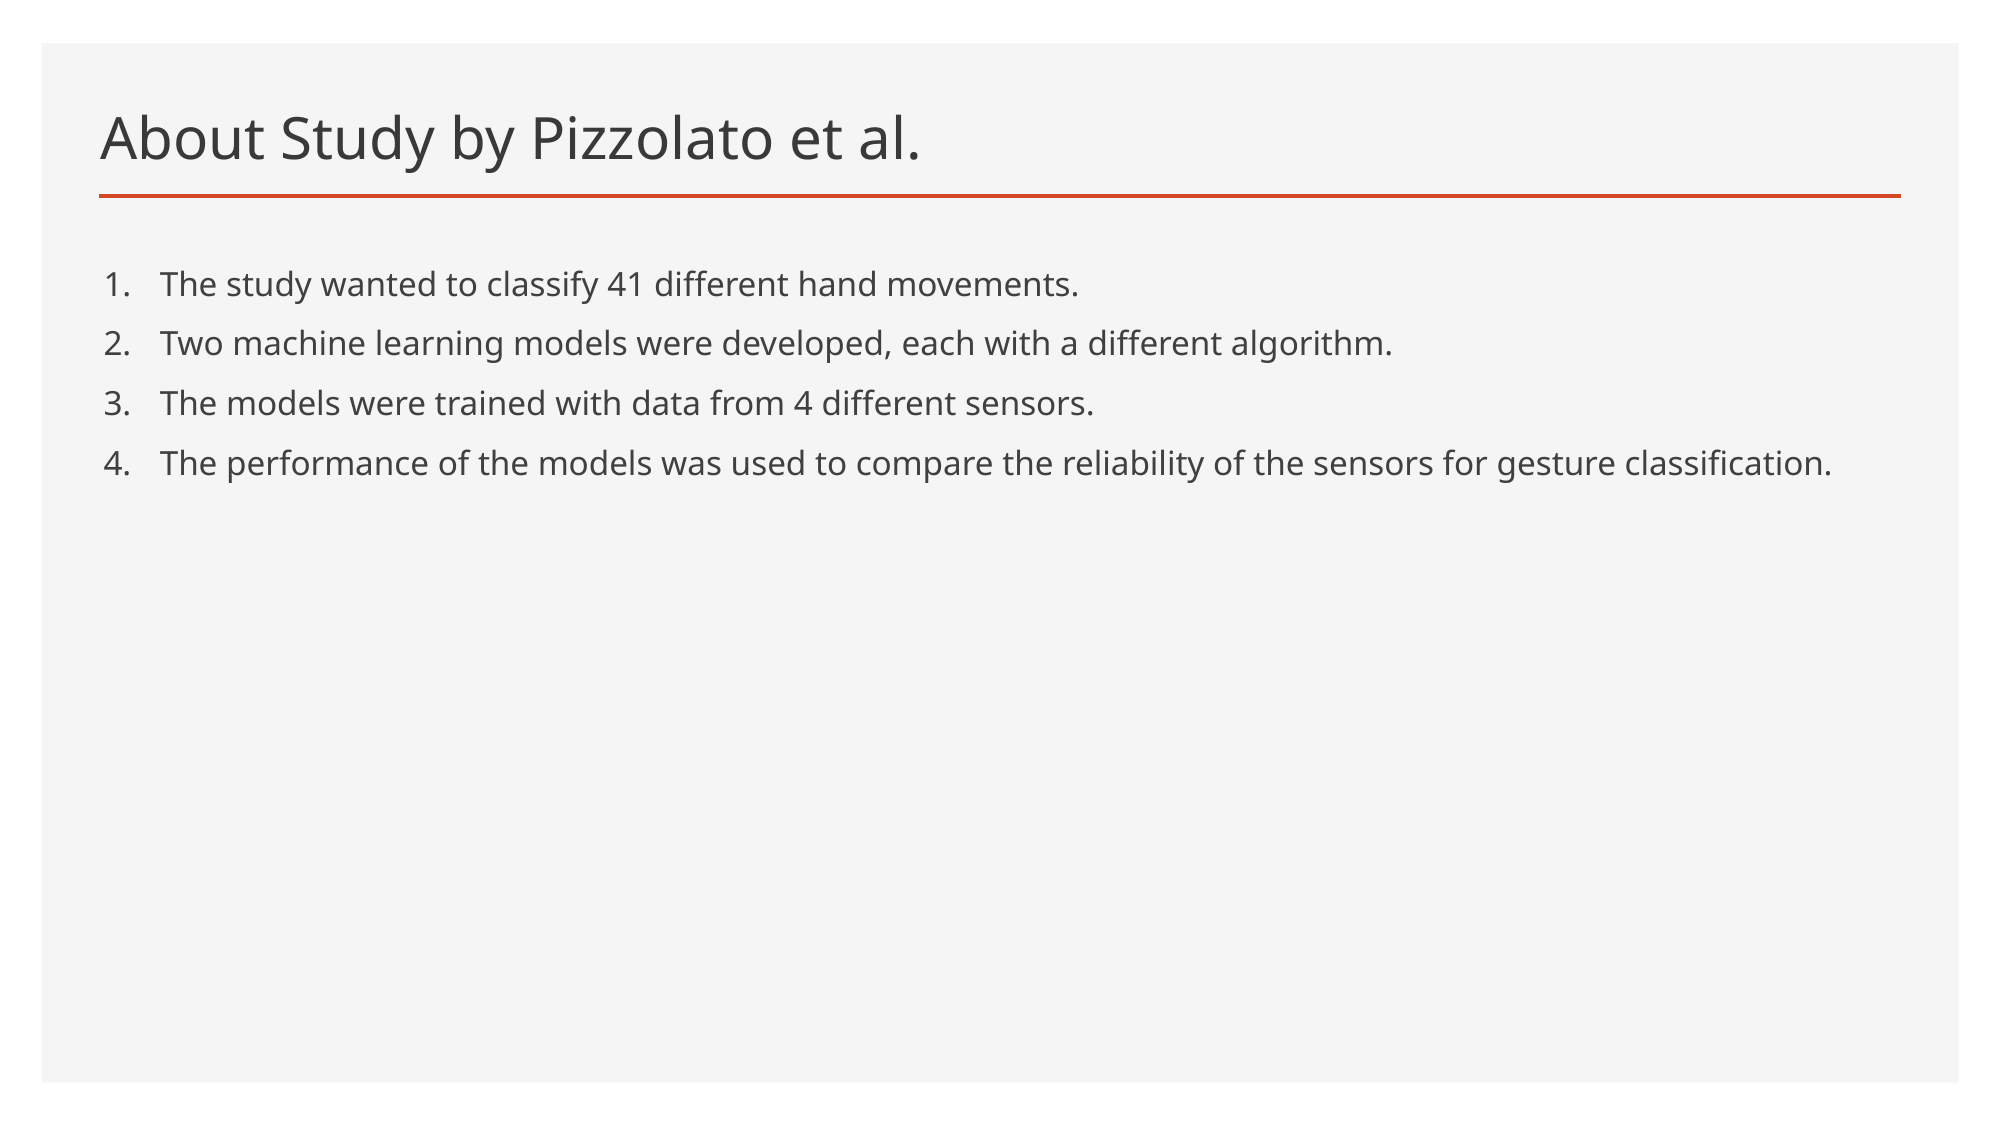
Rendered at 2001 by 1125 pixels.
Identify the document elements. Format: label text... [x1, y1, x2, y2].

list The study wanted to classify 41 different hand movements. Two machine learning models were developed, each with a different algorithm. The models were trained with data from 4 different sensors. The performance of the models was used to compare the reliability of the sensors for gesture classification. [88, 235, 1914, 965]
title About Study by Pizzolato et al. [85, 73, 1214, 179]
